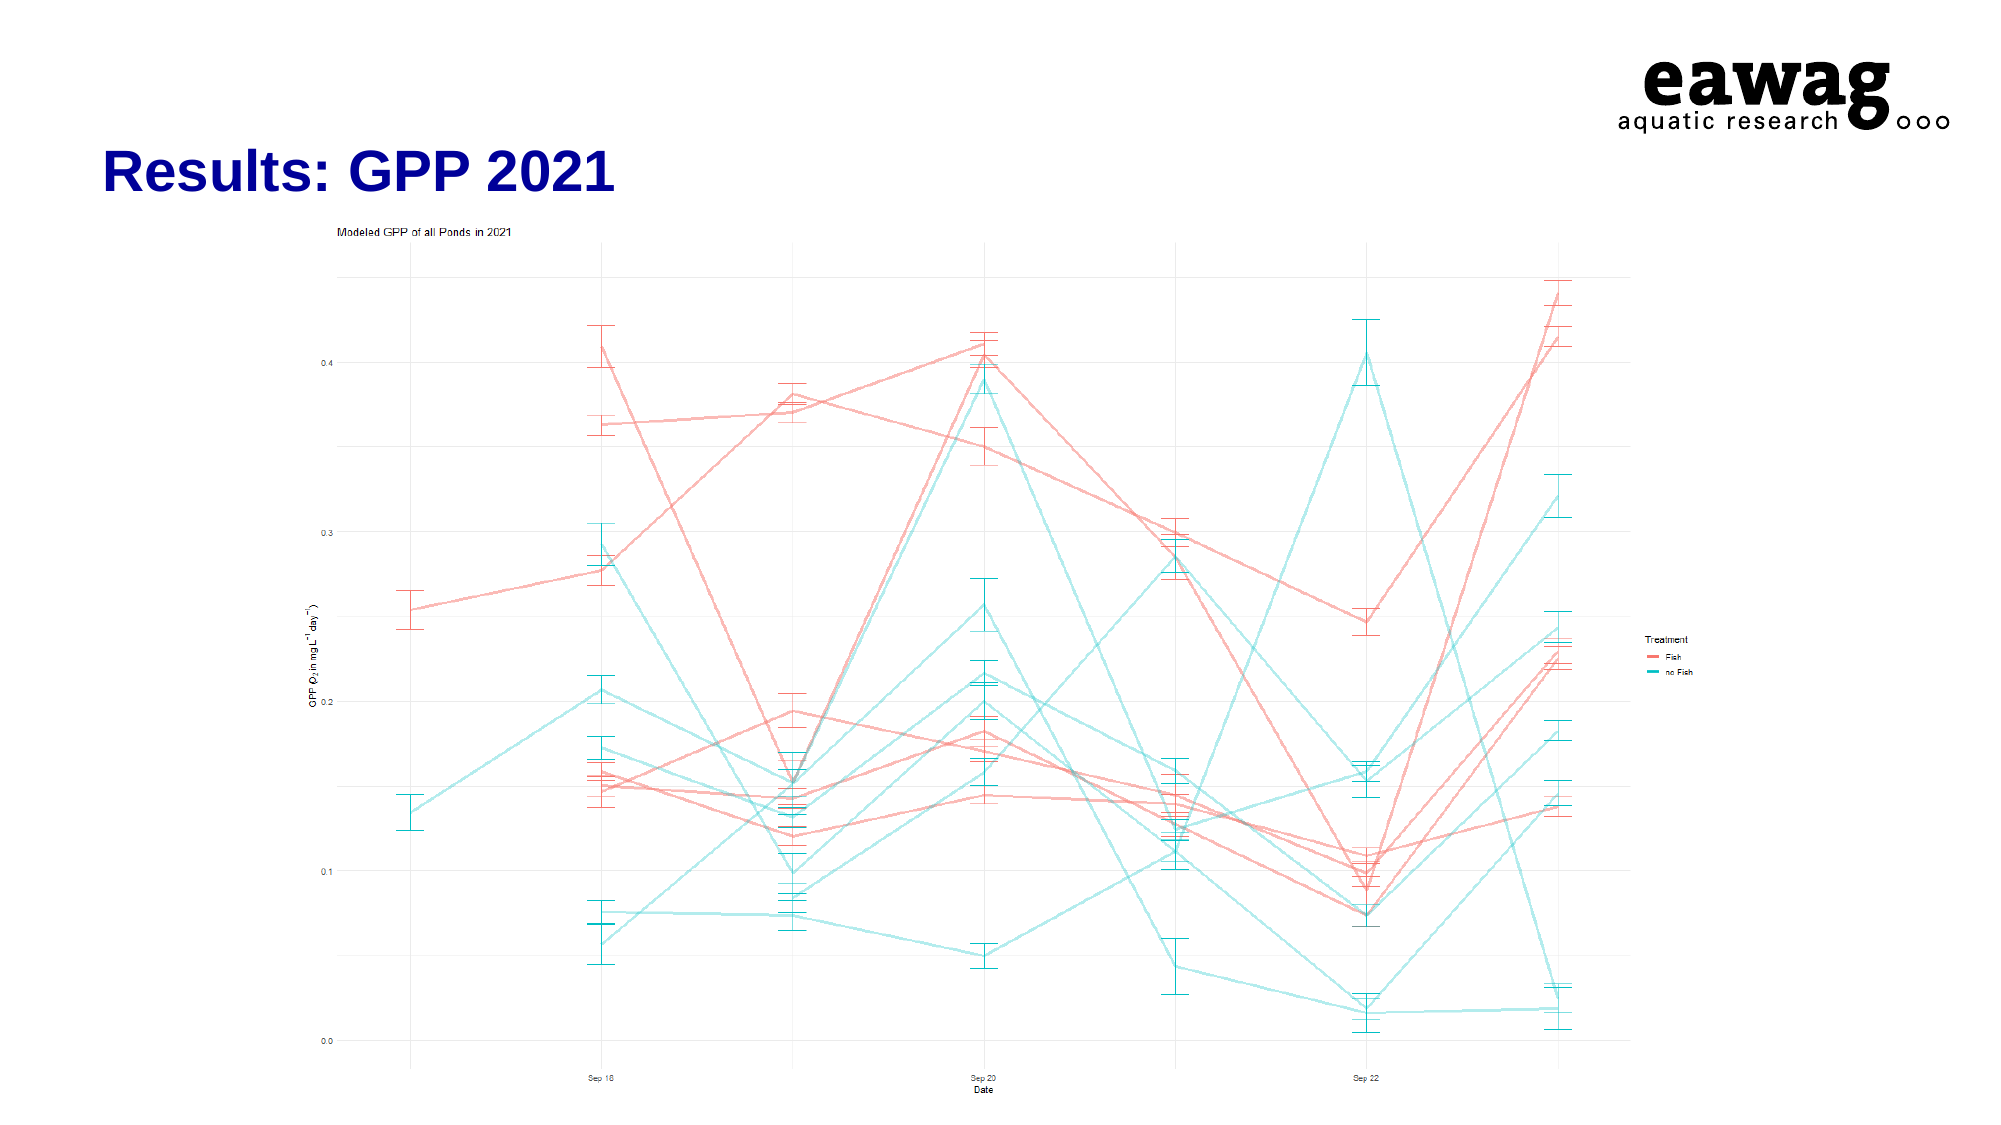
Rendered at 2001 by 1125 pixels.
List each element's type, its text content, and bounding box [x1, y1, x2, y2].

title Results: GPP 2021 [102, 141, 1945, 207]
picture [298, 221, 1702, 1099]
